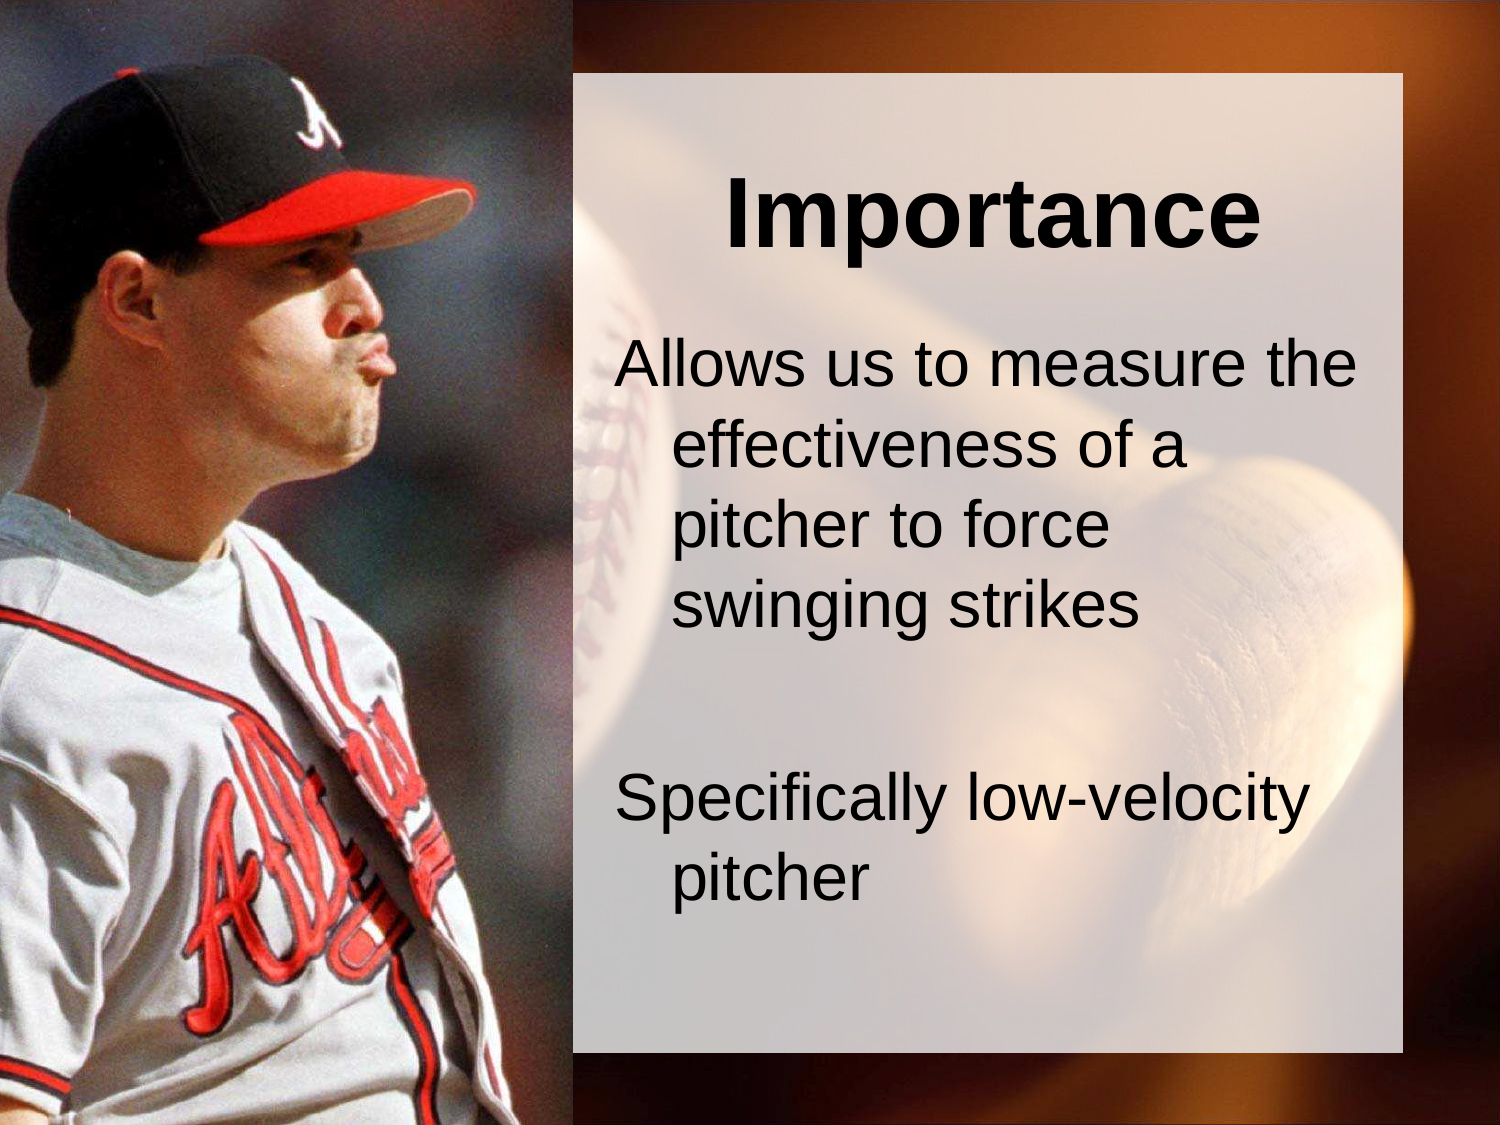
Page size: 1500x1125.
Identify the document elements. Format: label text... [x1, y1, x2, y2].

list Allows us to measure the effectiveness of a pitcher to force swinging strikes Specifically low-velocity pitcher [600, 312, 1388, 1021]
title Importance [600, 103, 1388, 312]
picture [0, 0, 1500, 1125]
